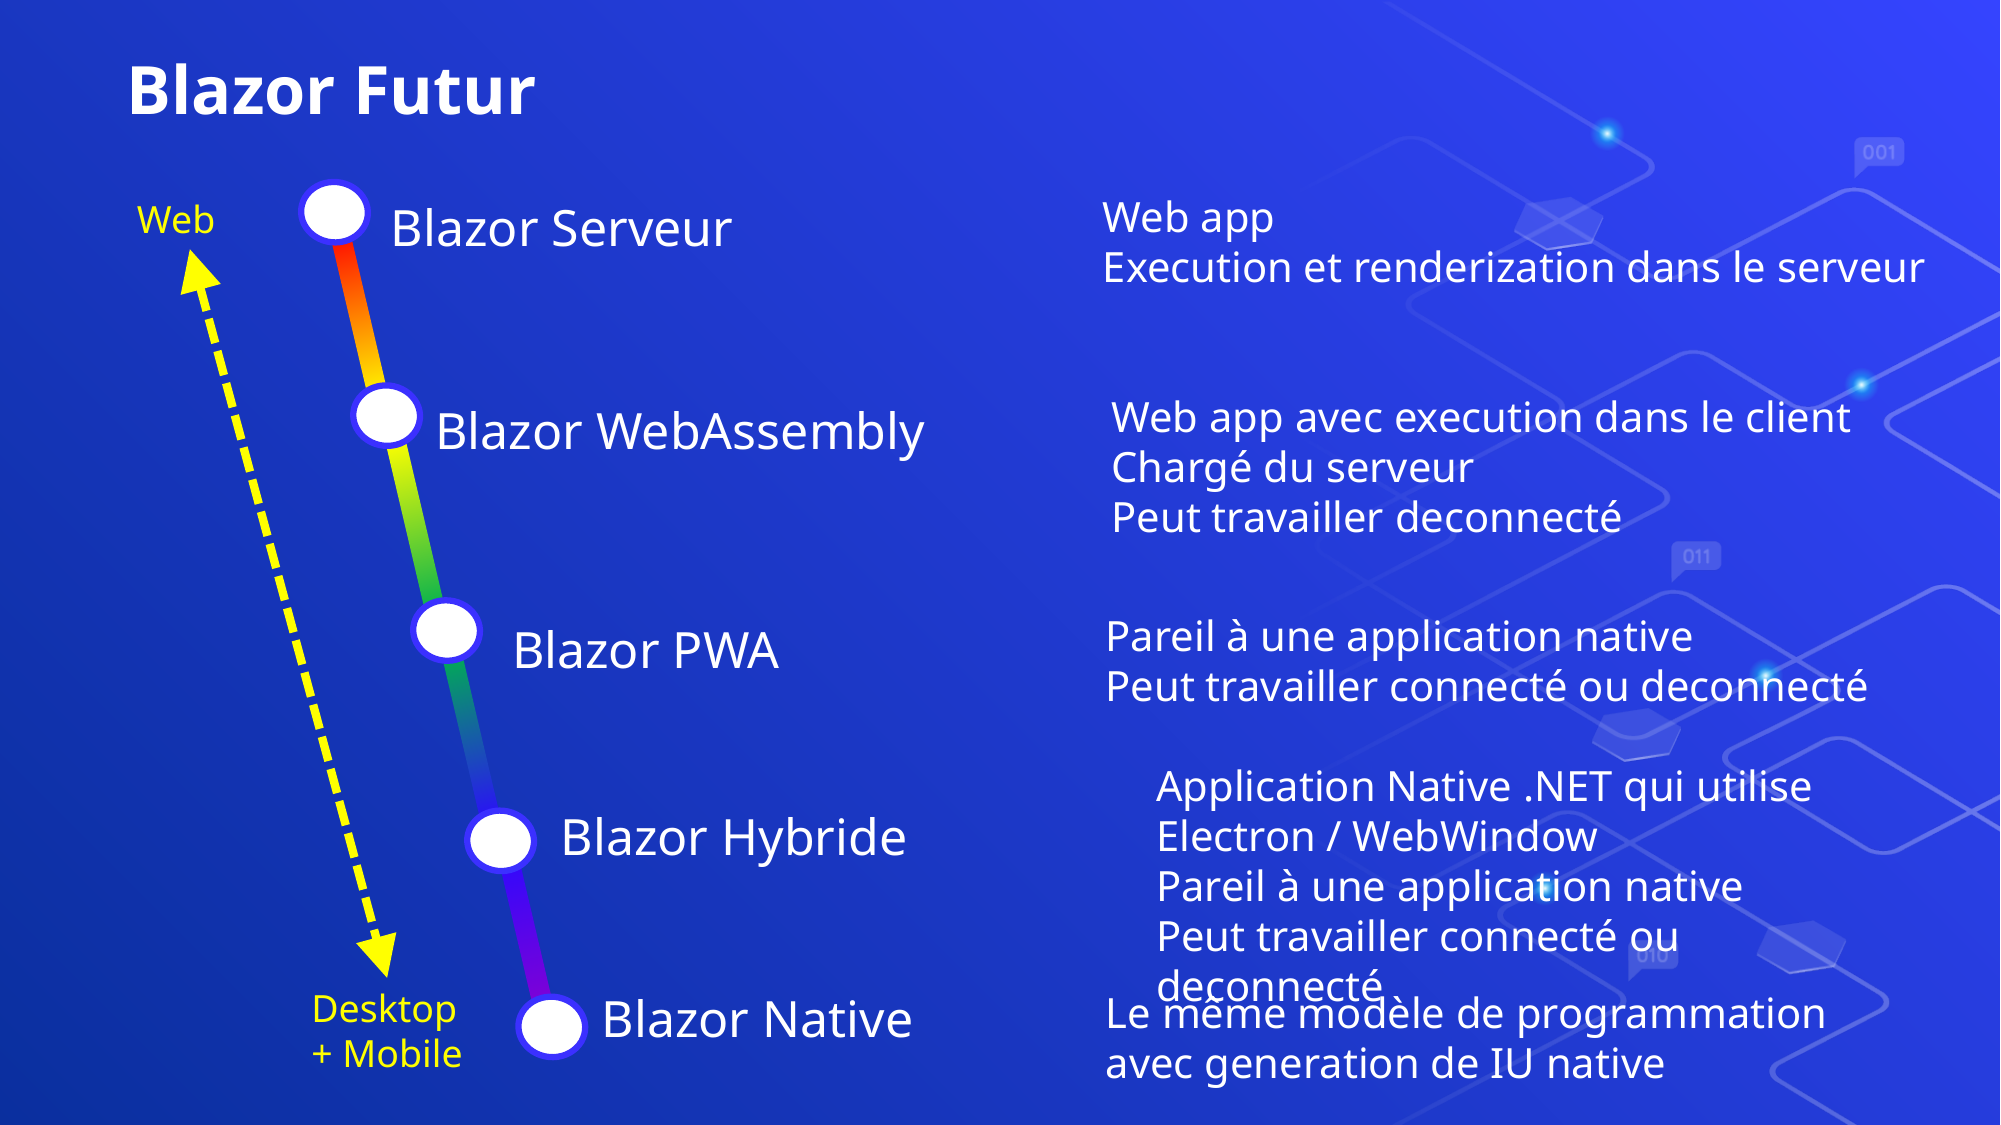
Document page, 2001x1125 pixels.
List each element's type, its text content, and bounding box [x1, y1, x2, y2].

text_box Web app Execution et renderization dans le serveur [1087, 183, 1941, 299]
picture [0, 0, 2000, 1125]
text_box Le même modèle de programmation avec generation de IU native [1091, 979, 1854, 1095]
text_box [441, 659, 501, 816]
text_box Blazor PWA [497, 599, 795, 686]
text_box [411, 598, 483, 663]
text_box [299, 179, 370, 245]
text_box [499, 867, 553, 1001]
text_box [189, 248, 388, 979]
text_box Desktop + Mobile [296, 977, 478, 1083]
text_box Application Native .NET qui utilise Electron / WebWindow Pareil à une application native Peut travailler connecté ou deconnecté [1141, 752, 1898, 1018]
text_box [393, 383, 420, 448]
text_box Blazor Hybride [545, 797, 923, 873]
text_box Blazor Native [586, 979, 929, 1055]
text_box [465, 808, 537, 874]
text_box [393, 442, 445, 606]
text_box Pareil à une application native Peut travailler connecté ou deconnecté [1090, 602, 1884, 718]
text_box Web app avec execution dans le client Chargé du serveur Peut travailler deconnecté [1096, 383, 1867, 549]
text_box Web [122, 188, 231, 249]
text_box Blazor WebAssembly [420, 379, 940, 467]
text_box Blazor Serveur [376, 177, 749, 265]
title Blazor Futur [126, 45, 1443, 129]
text_box [516, 994, 586, 1060]
text_box [330, 240, 356, 247]
